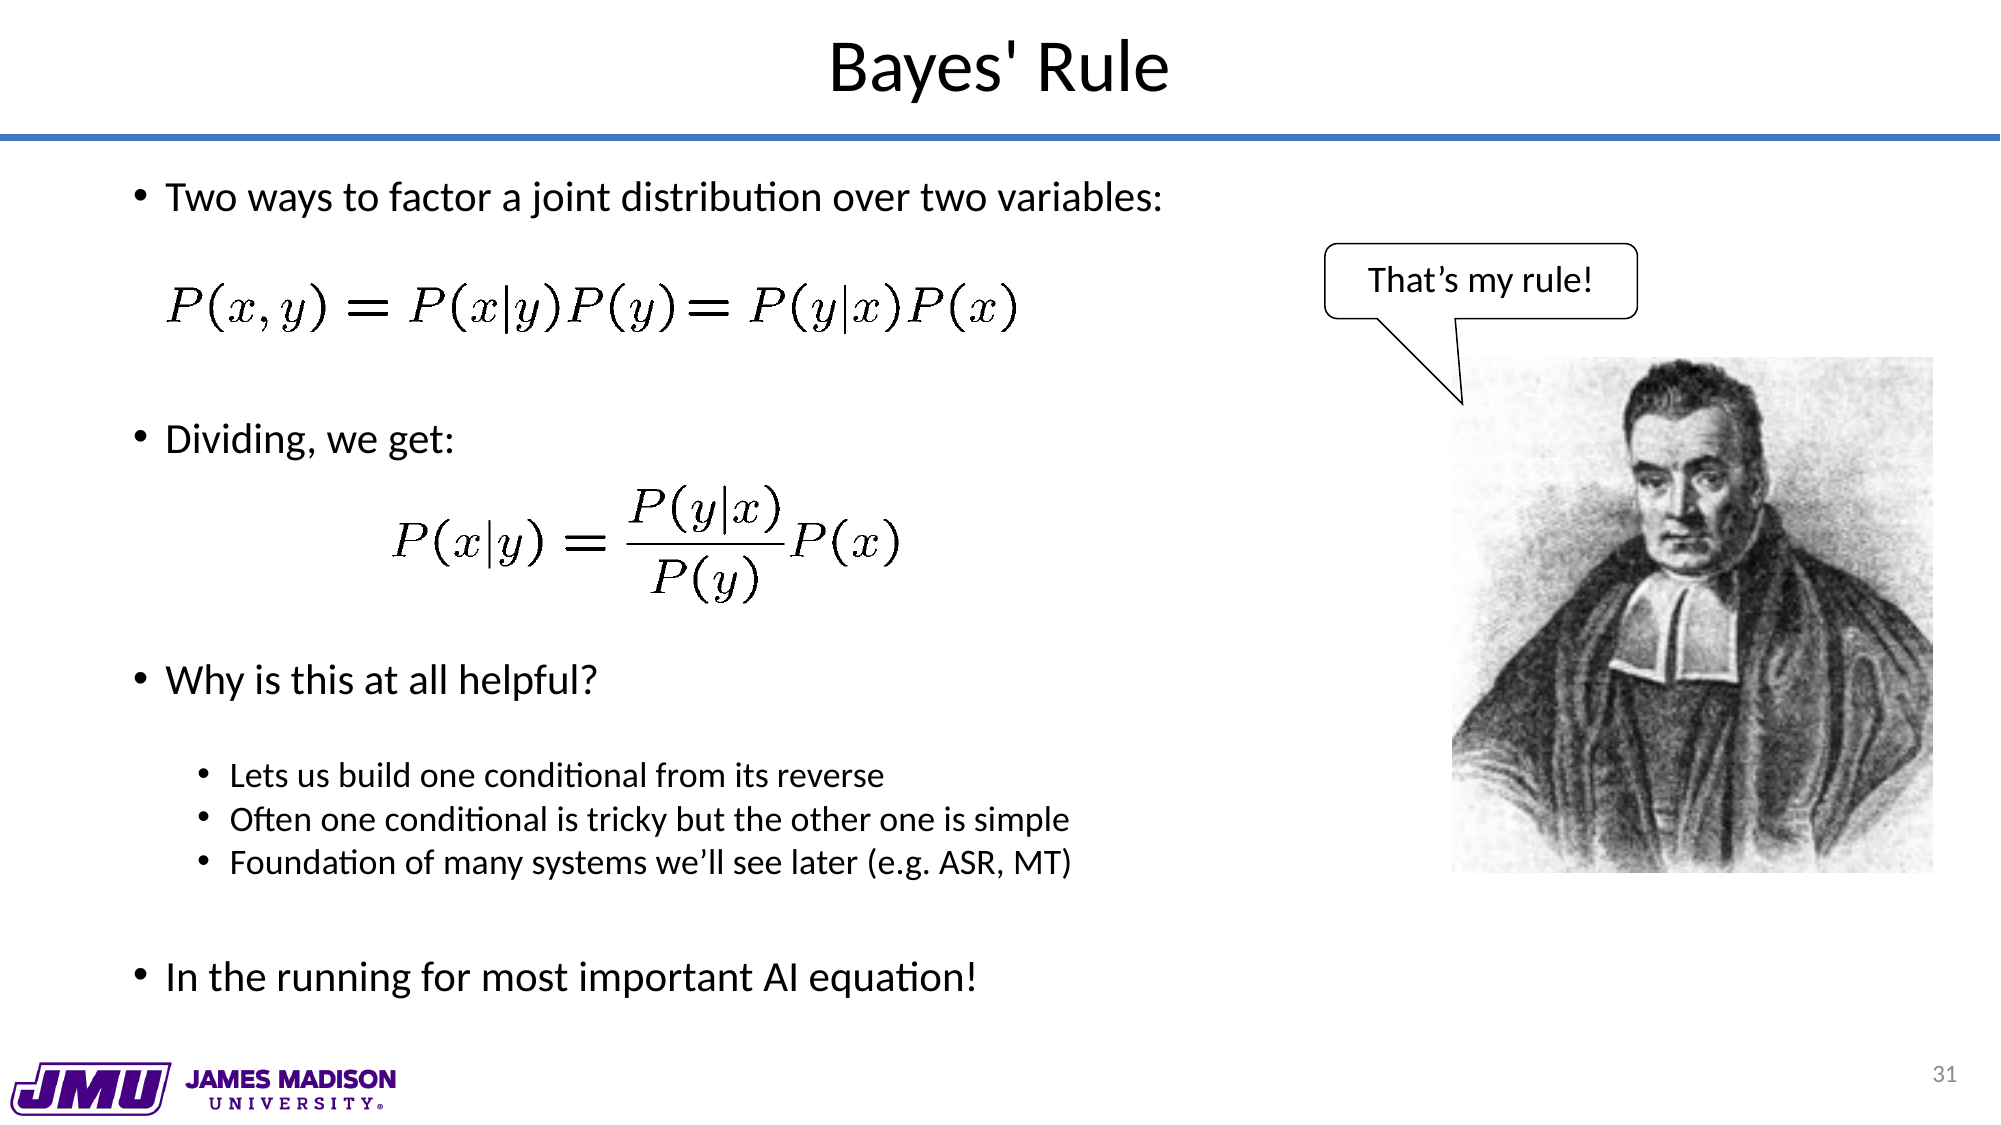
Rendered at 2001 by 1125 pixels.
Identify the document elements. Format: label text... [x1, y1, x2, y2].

picture [0, 1042, 410, 1125]
title Bayes' Rule [0, 0, 2000, 134]
slide_number 31 [1870, 1042, 1973, 1103]
picture [1452, 357, 1933, 873]
picture [166, 283, 676, 336]
picture [391, 483, 899, 604]
list Two ways to factor a joint distribution over two variables: Dividing, we get: Why is this at all helpful? Lets us build one conditional from its reverse Often one conditional is tricky but the other one is simple Foundation of many systems we’ll see later (e.g. ASR, MT) In the running for most important AI equation! [118, 171, 1430, 1009]
picture [686, 283, 1017, 336]
text_box That’s my rule! [1324, 243, 1638, 394]
